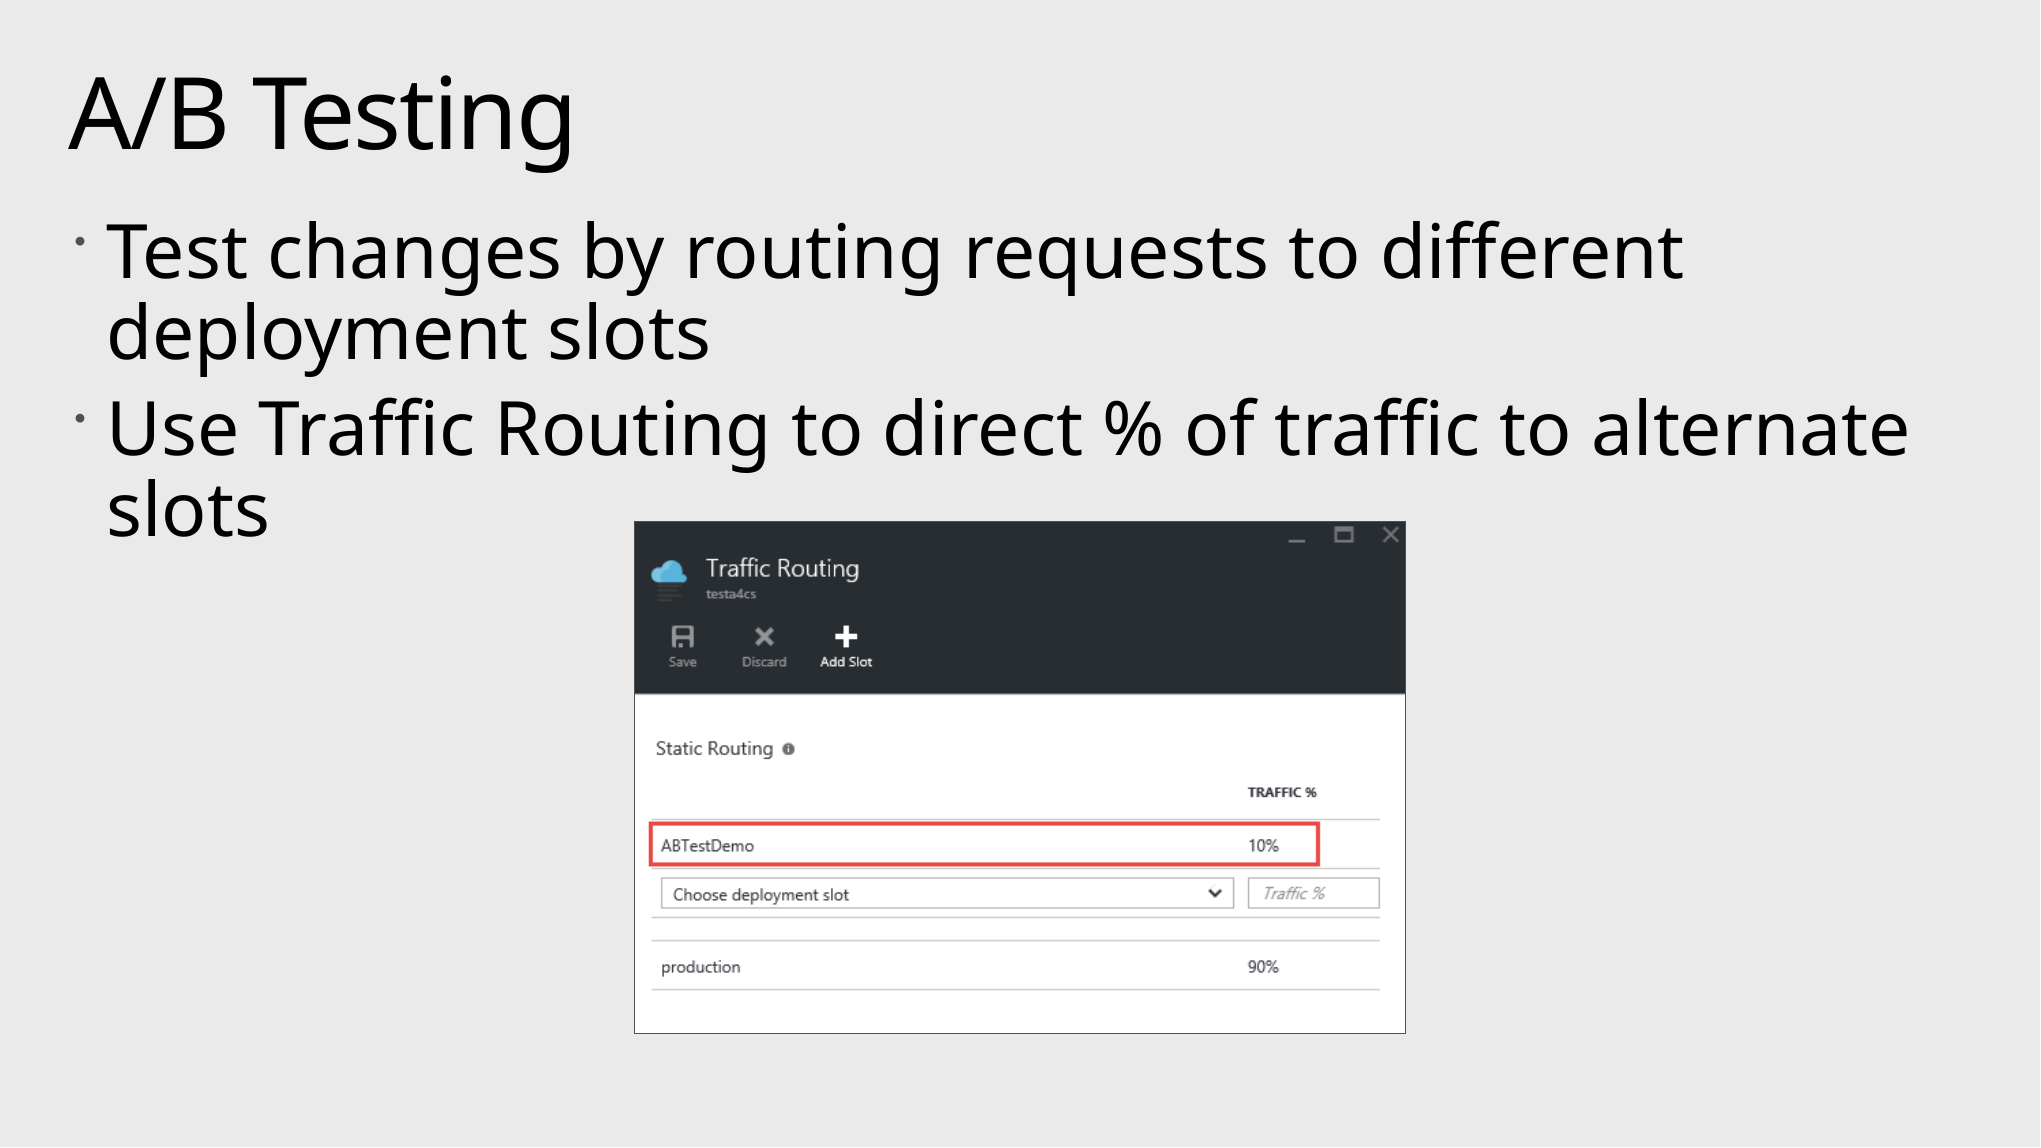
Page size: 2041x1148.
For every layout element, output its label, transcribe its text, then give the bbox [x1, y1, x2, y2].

picture [634, 520, 1406, 1034]
list Test changes by routing requests to different deployment slots Use Traffic Routing to direct % of traffic to alternate slots [45, 198, 1996, 493]
title A/B Testing [45, 48, 1996, 198]
